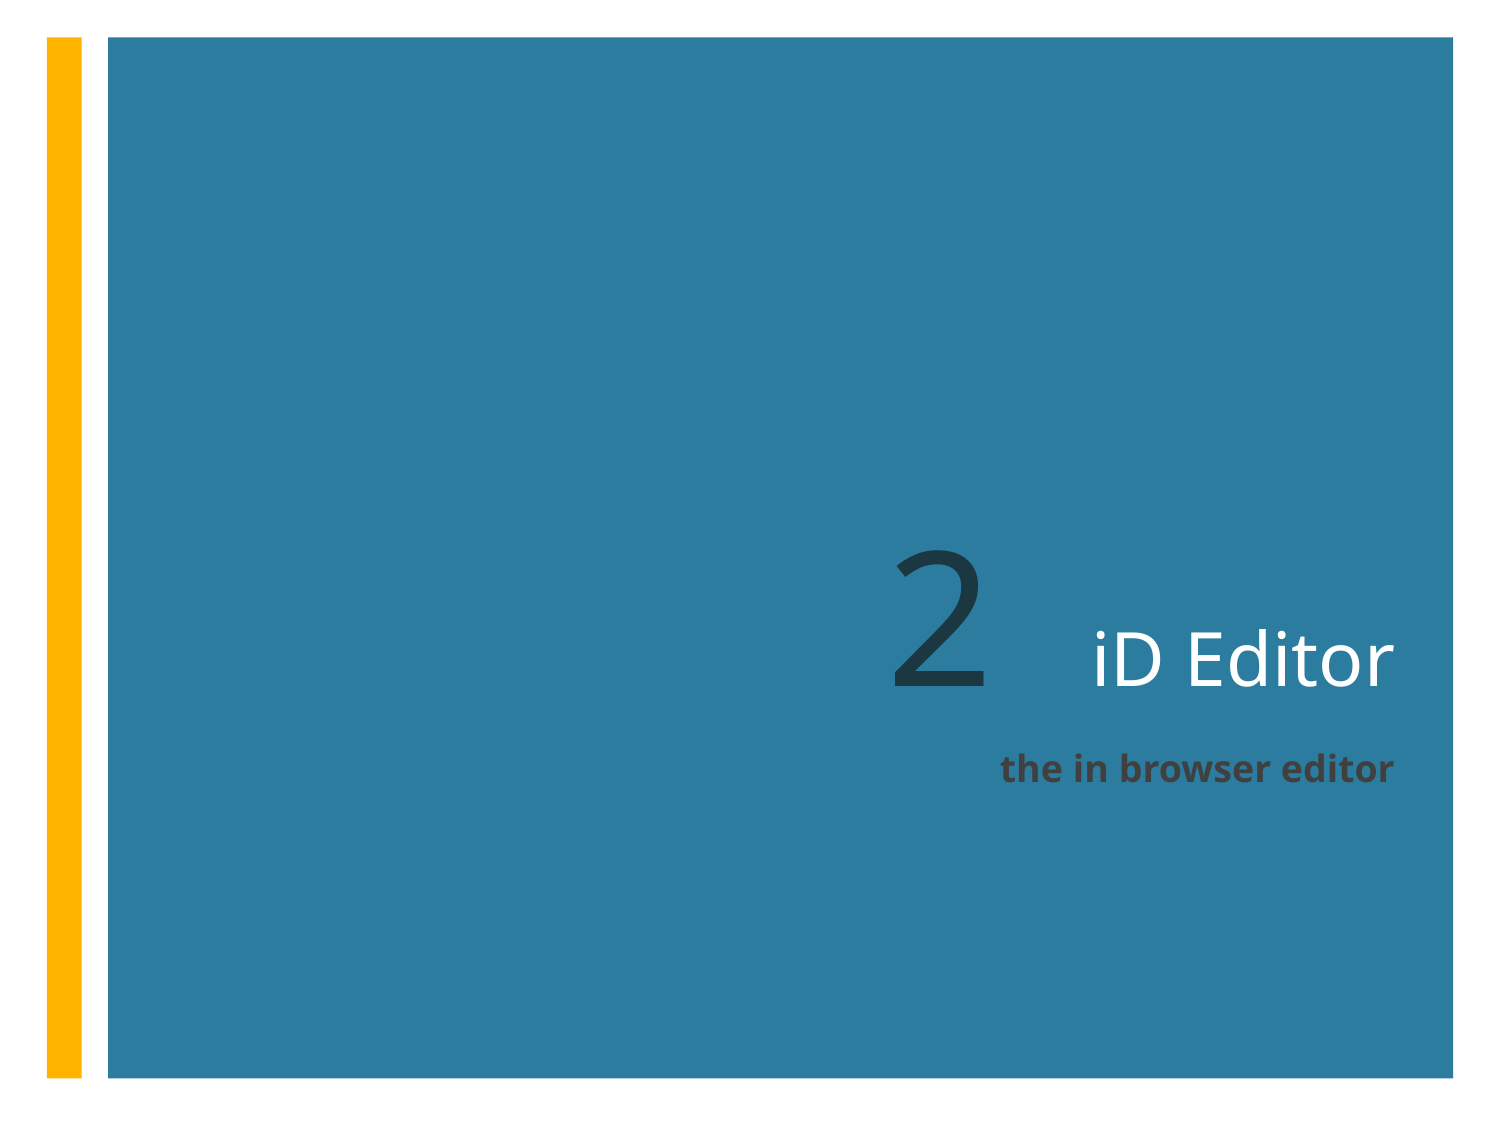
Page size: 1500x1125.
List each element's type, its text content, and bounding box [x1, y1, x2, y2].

title 2 iD Editor [221, 512, 1411, 736]
list the in browser editor [375, 737, 1411, 984]
